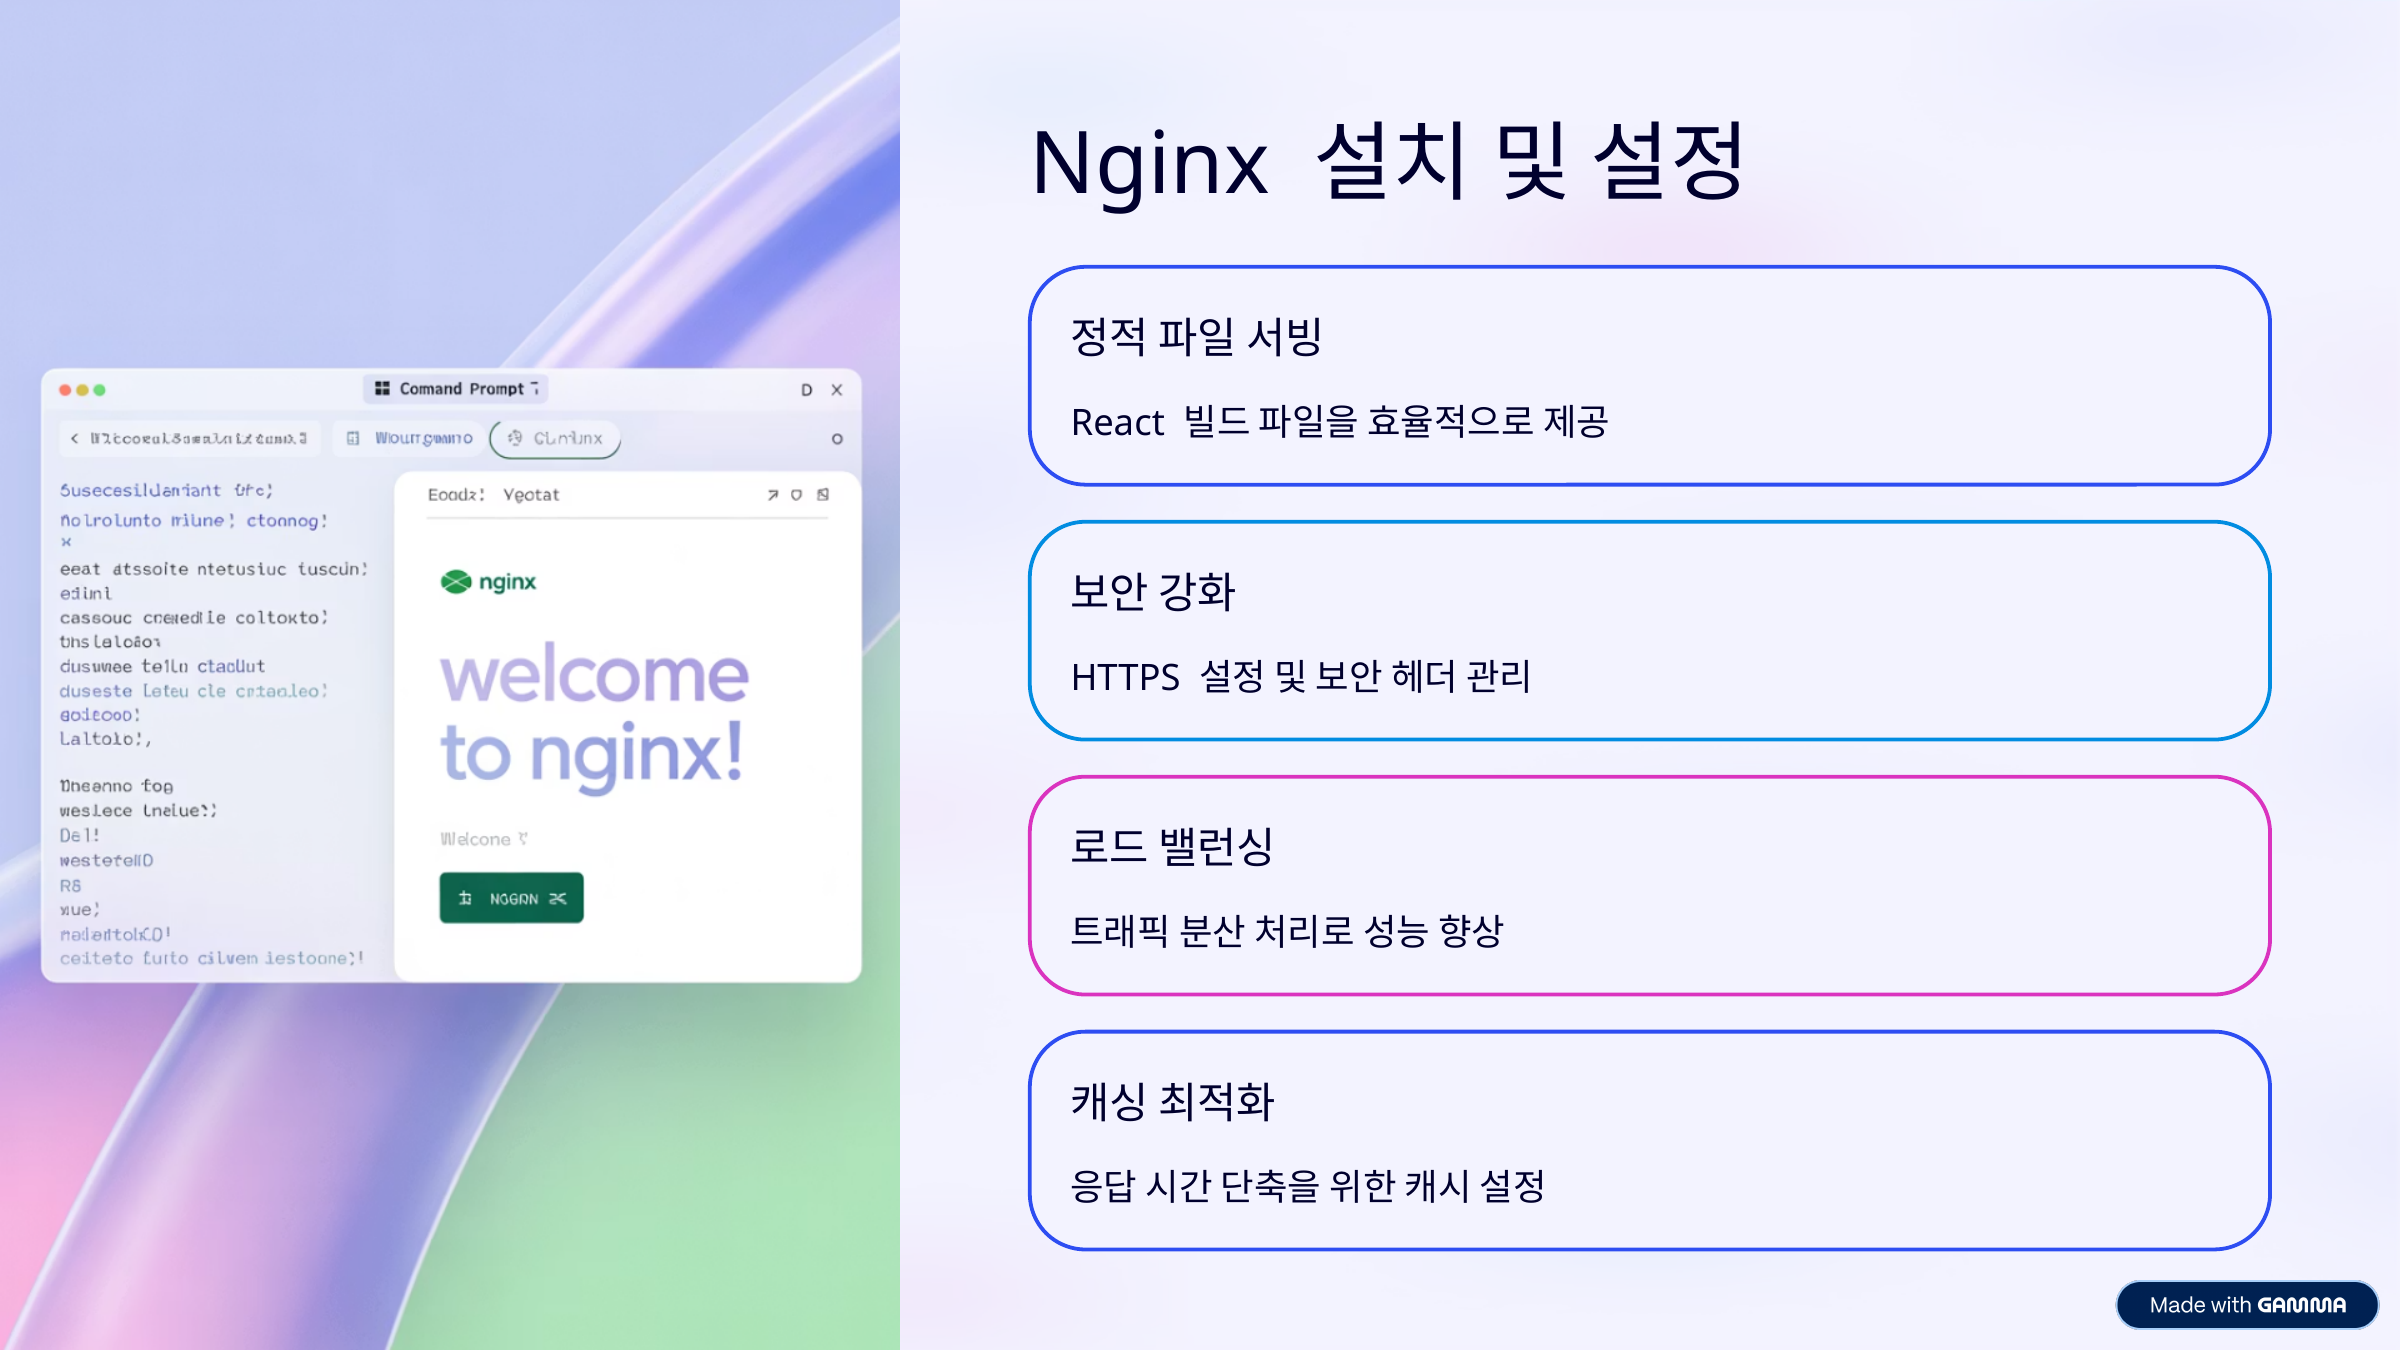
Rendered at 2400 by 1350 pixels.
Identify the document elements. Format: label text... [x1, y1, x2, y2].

text_box 로드 밸런싱 [1070, 817, 1508, 872]
text_box 보안 강화 [1070, 562, 1508, 618]
text_box [1029, 266, 2271, 485]
text_box 응답 시간 단축을 위한 캐시 설정 [1070, 1149, 2230, 1209]
text_box [1029, 521, 2271, 740]
text_box HTTPS 설정 및 보안 헤더 관리 [1070, 639, 2230, 699]
text_box React 빌드 파일을 효율적으로 제공 [1070, 384, 2230, 444]
picture [0, 0, 900, 1350]
text_box [1029, 1031, 2271, 1250]
text_box Nginx 설치 및 설정 [1029, 101, 1903, 212]
text_box 캐싱 최적화 [1070, 1072, 1508, 1127]
picture [2106, 1271, 2389, 1339]
text_box 정적 파일 서빙 [1070, 307, 1508, 363]
text_box [1029, 776, 2271, 995]
text_box 트래픽 분산 처리로 성능 향상 [1070, 894, 2230, 954]
